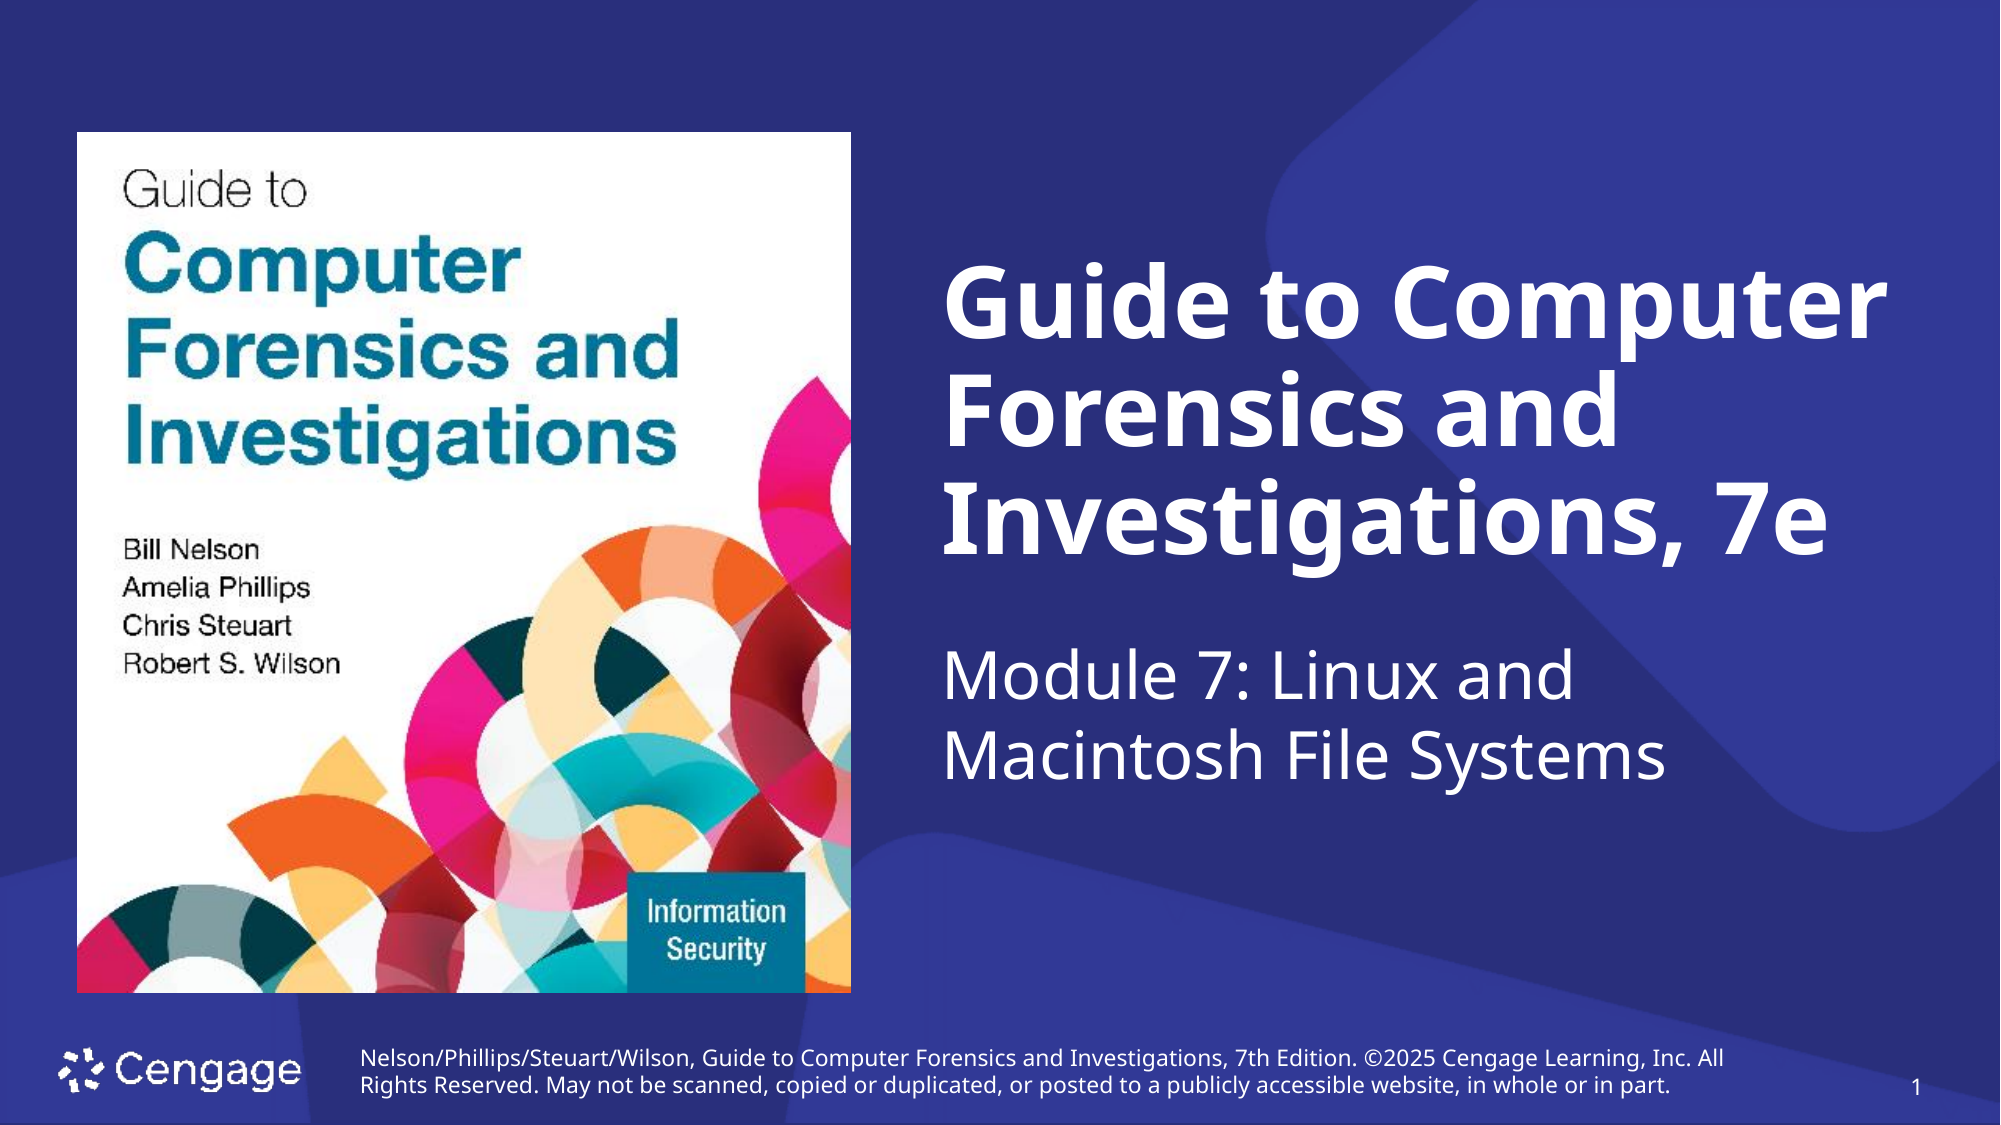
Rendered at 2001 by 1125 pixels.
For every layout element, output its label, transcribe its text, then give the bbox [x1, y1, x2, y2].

title Guide to Computer Forensics and Investigations, 7e [926, 191, 1928, 584]
subtitle Module 7: Linux and Macintosh File Systems [926, 624, 1928, 859]
picture [0, 0, 2000, 1123]
text_box Nelson/Phillips/Steuart/Wilson, Guide to Computer Forensics and Investigations, 7th Edition. ©2025 Cengage Learning, Inc. All Rights Reserved. May not be scanned, copied or duplicated, or posted to a publicly accessible website, in whole or in part. [345, 1035, 1815, 1106]
